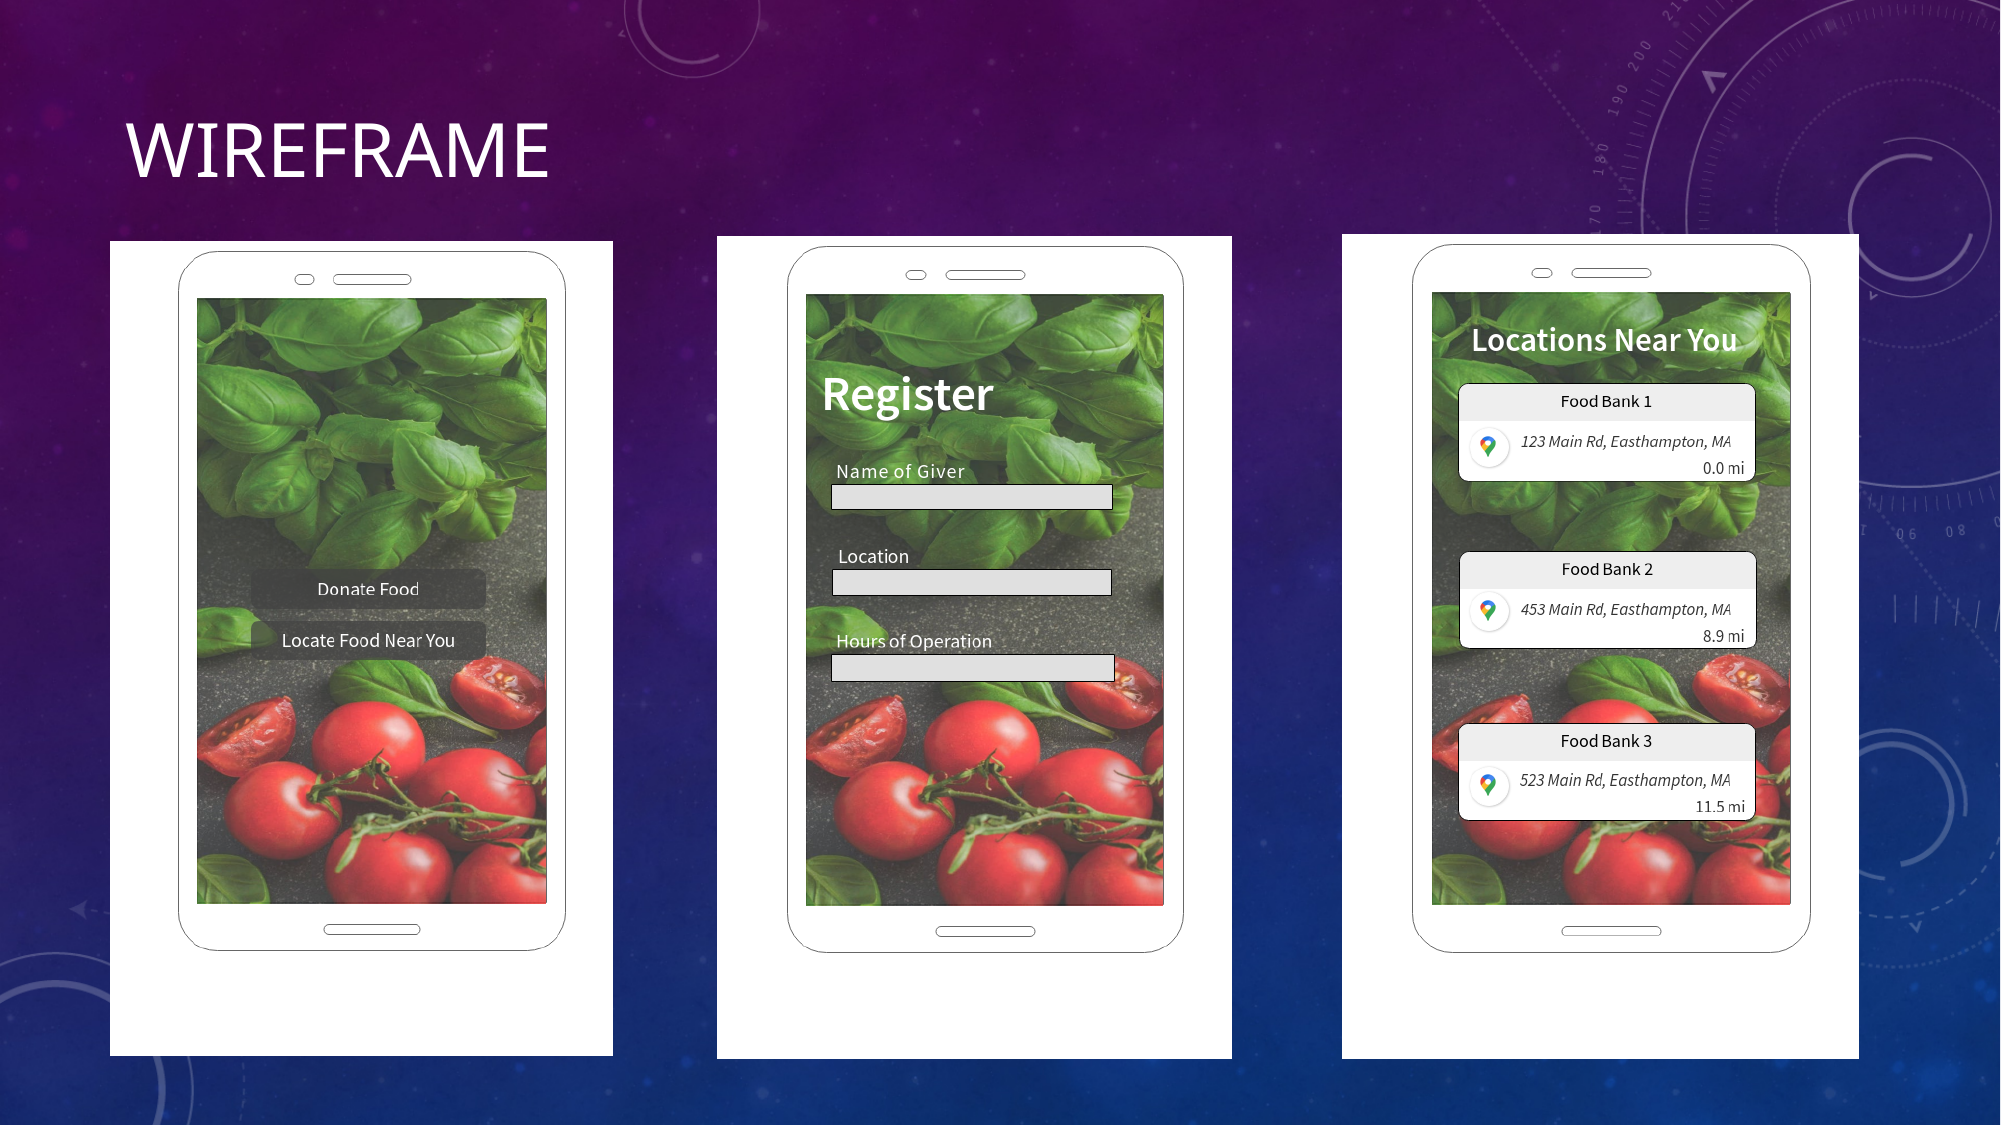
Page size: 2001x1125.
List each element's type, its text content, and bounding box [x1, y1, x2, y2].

title Wireframe [110, 27, 1773, 267]
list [110, 241, 613, 1056]
picture [0, 0, 2001, 1125]
